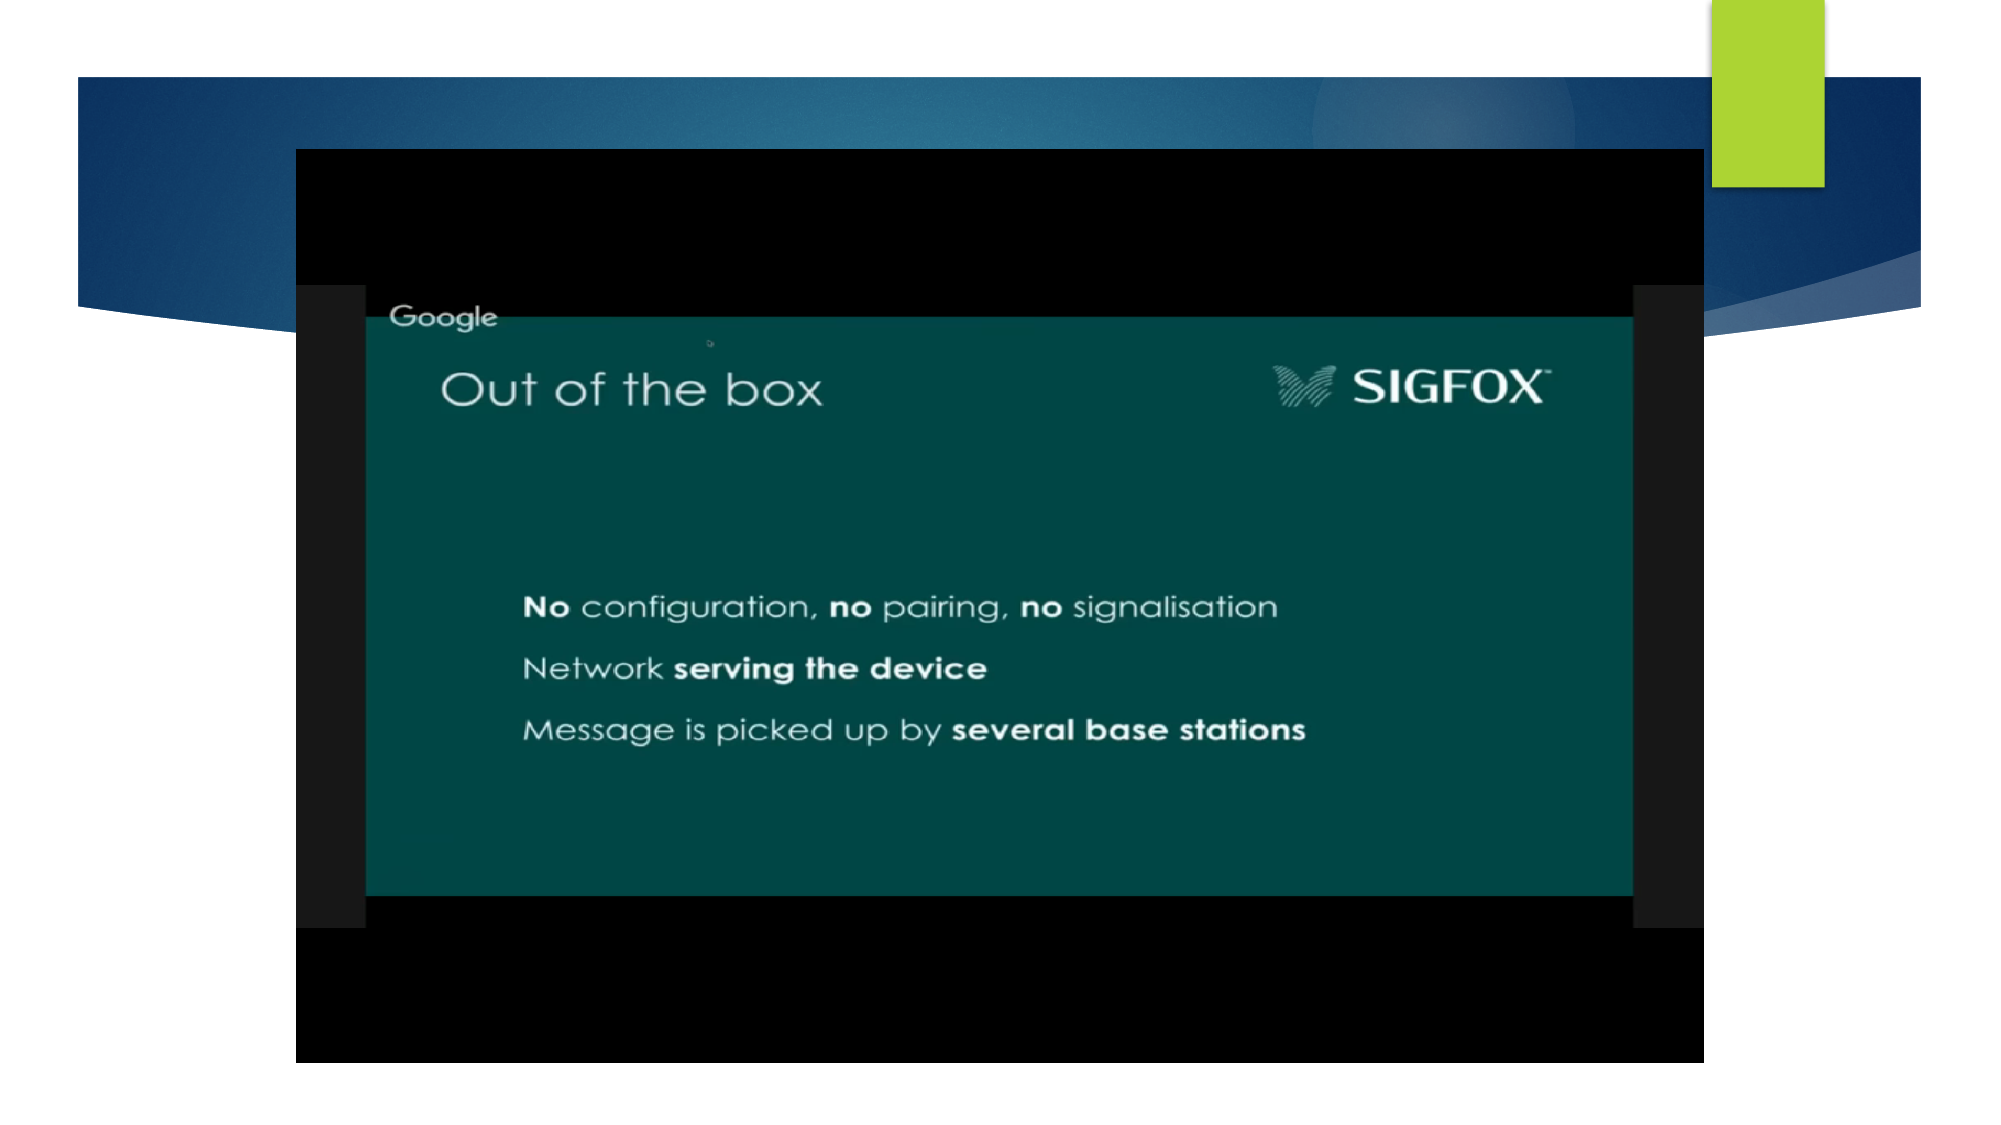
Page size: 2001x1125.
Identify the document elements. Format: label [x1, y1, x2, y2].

picture [296, 149, 1704, 1063]
